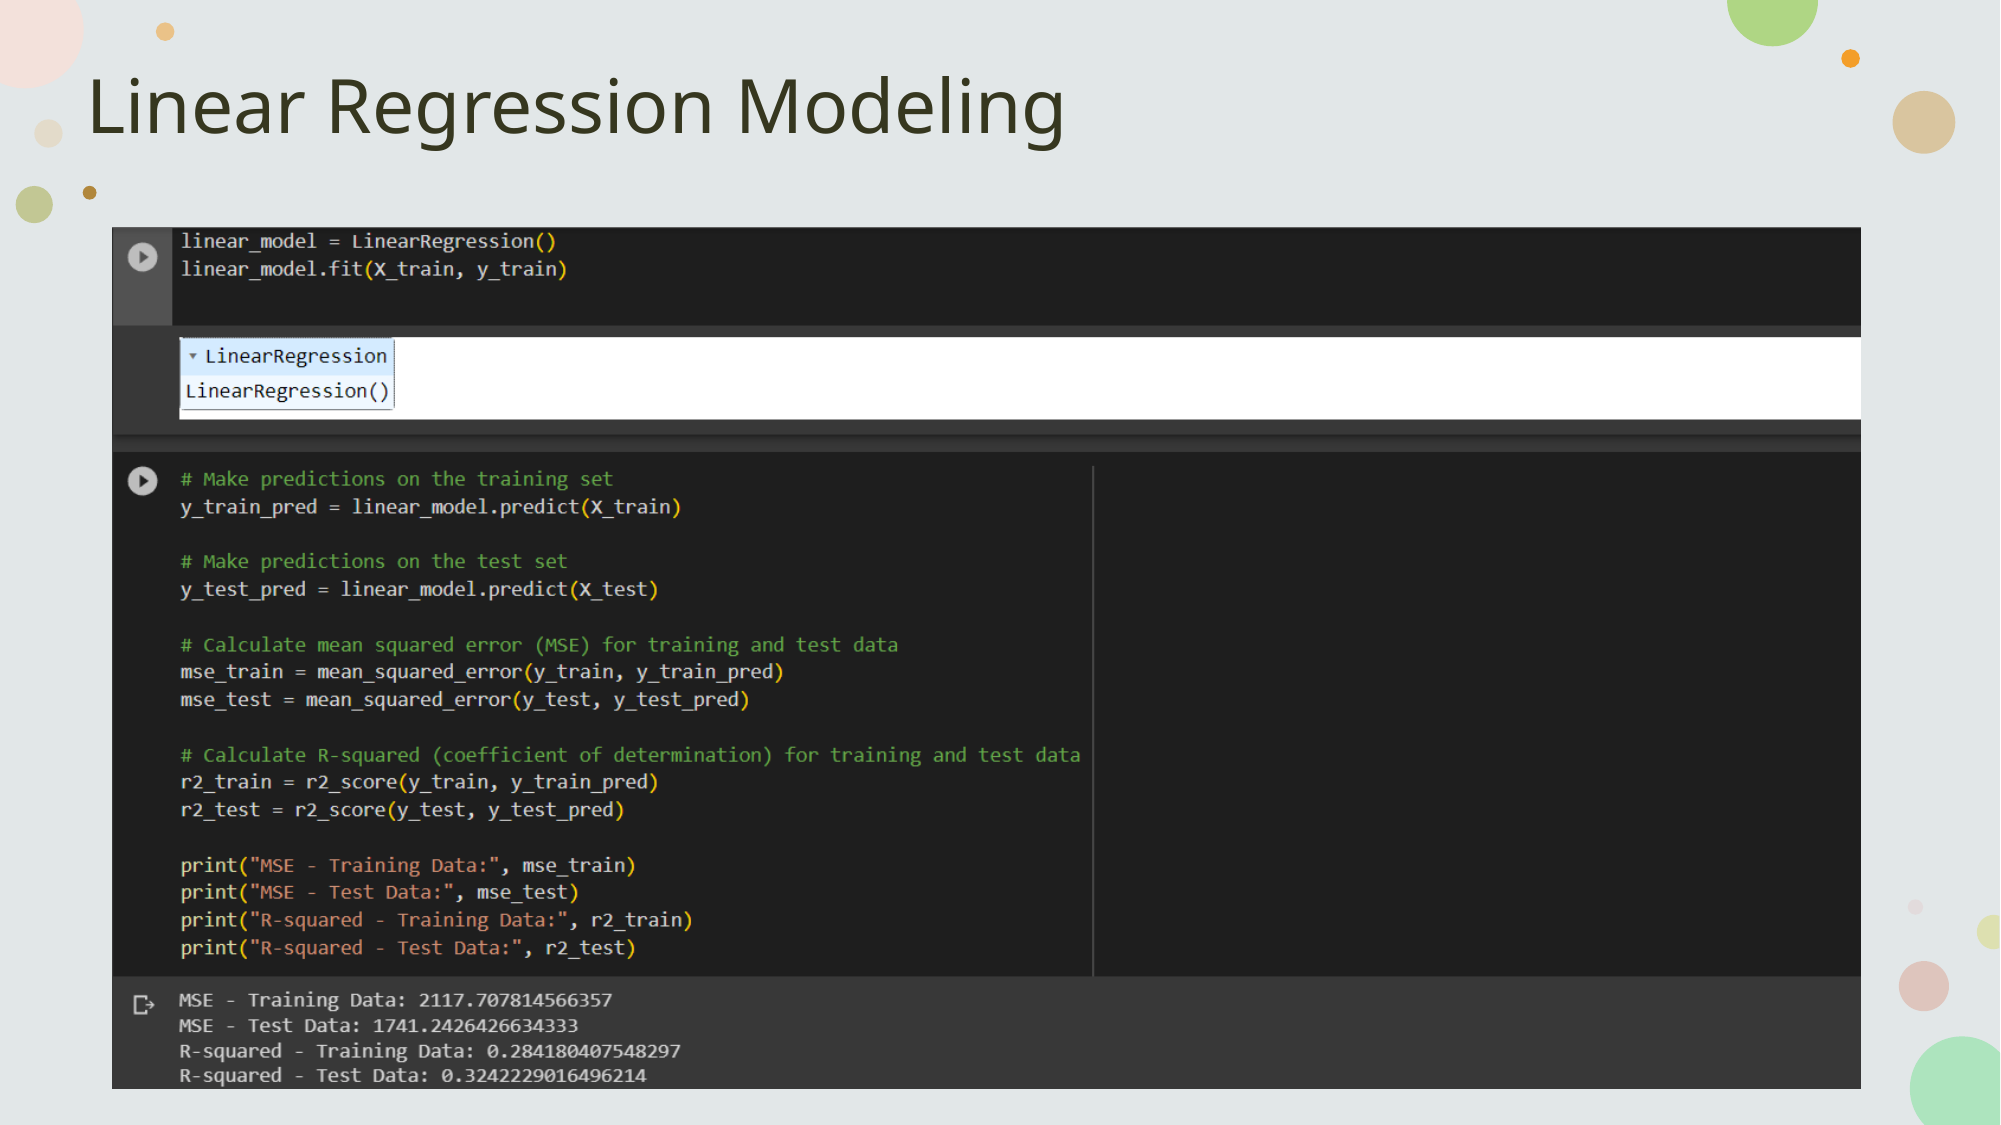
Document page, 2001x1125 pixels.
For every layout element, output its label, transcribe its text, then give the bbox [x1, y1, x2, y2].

title Linear Regression Modeling [71, 0, 1820, 218]
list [112, 227, 1861, 1089]
